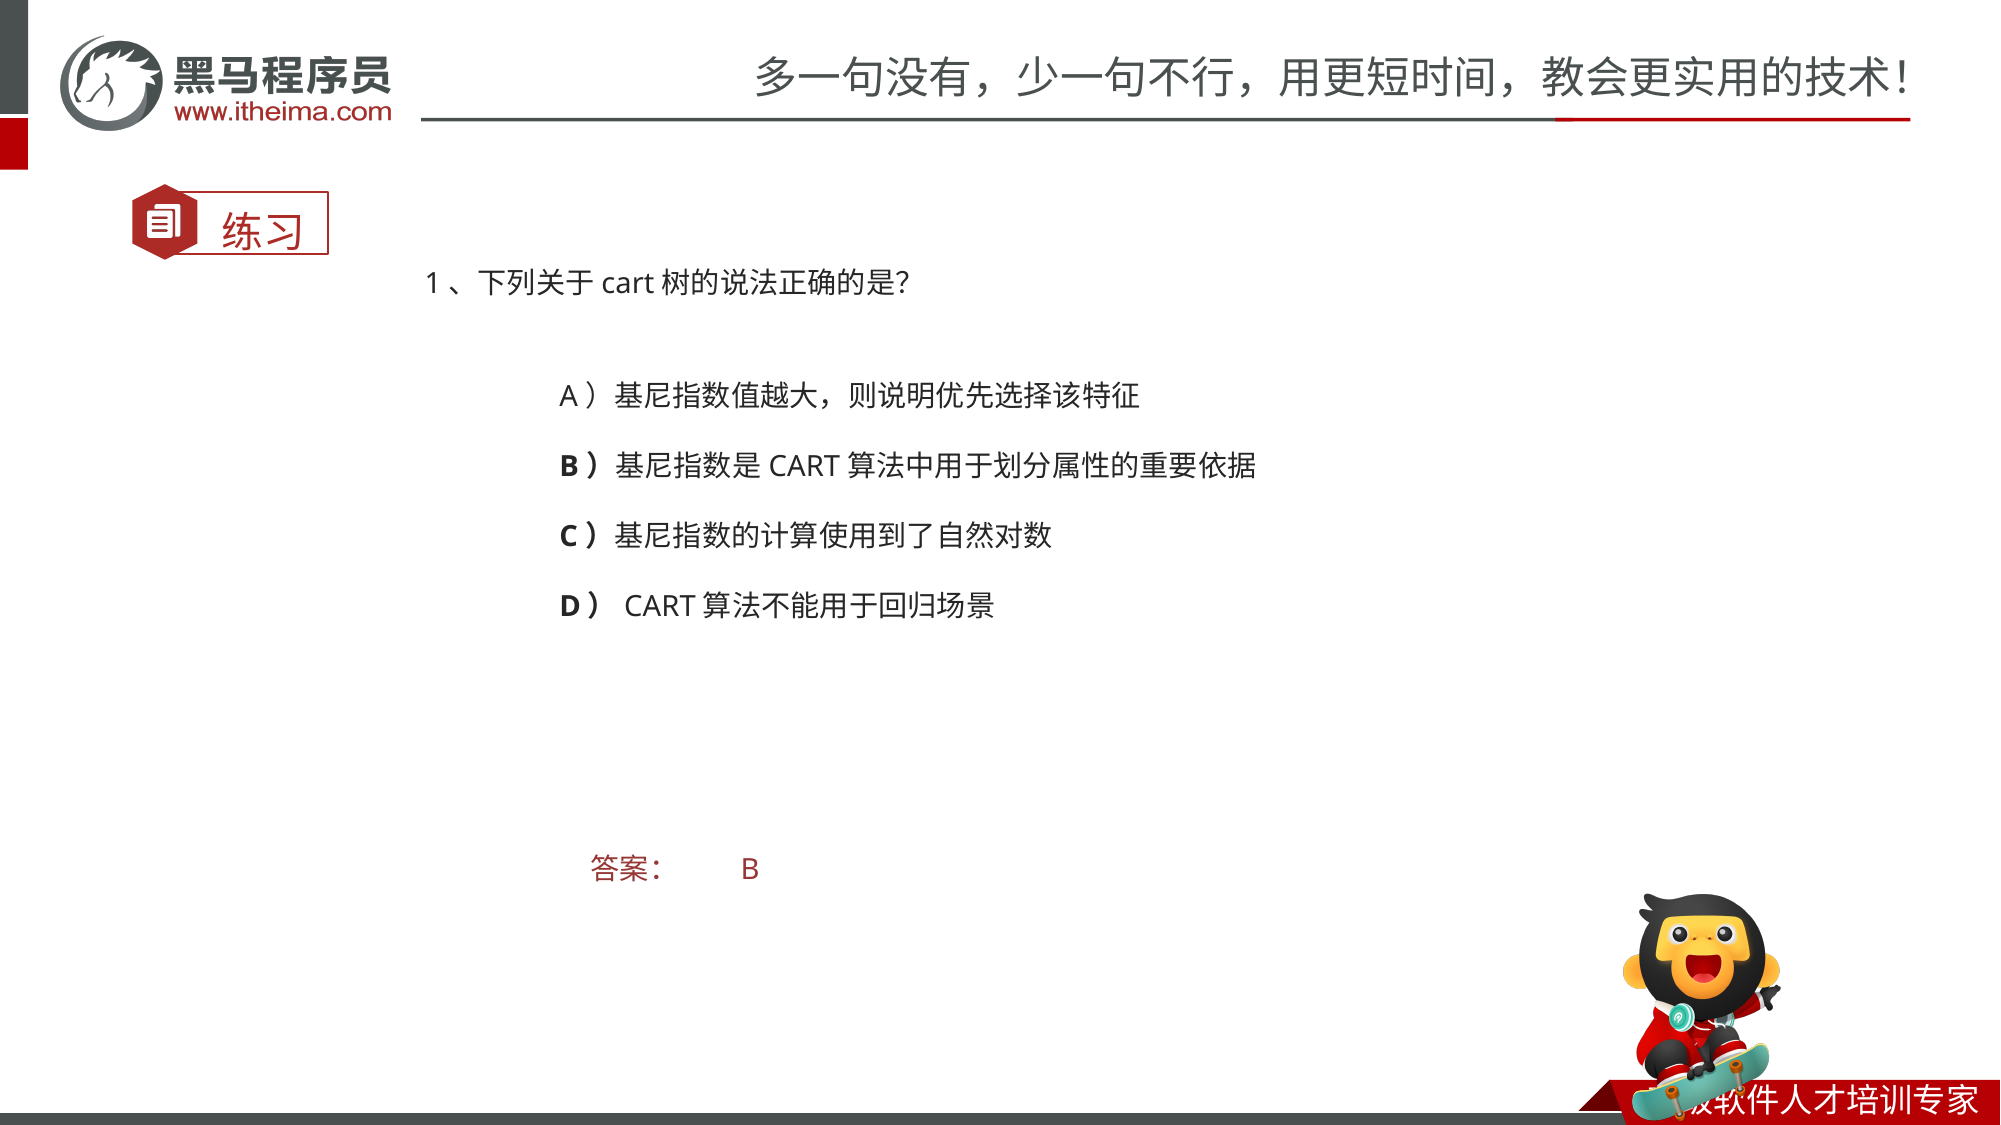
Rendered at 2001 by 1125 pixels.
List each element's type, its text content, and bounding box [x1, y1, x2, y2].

picture [147, 204, 181, 238]
picture [1573, 885, 1817, 1125]
text_box A）基尼指数值越大，则说明优先选择该特征 B）基尼指数是CART算法中用于划分属性的重要依据 C）基尼指数的计算使用到了自然对数 D）CART算法不能用于回归场景 [544, 335, 1372, 630]
text_box 答案： B [575, 842, 775, 893]
text_box 1、下列关于cart树的说法正确的是？ [409, 256, 940, 307]
picture [14, 0, 453, 179]
